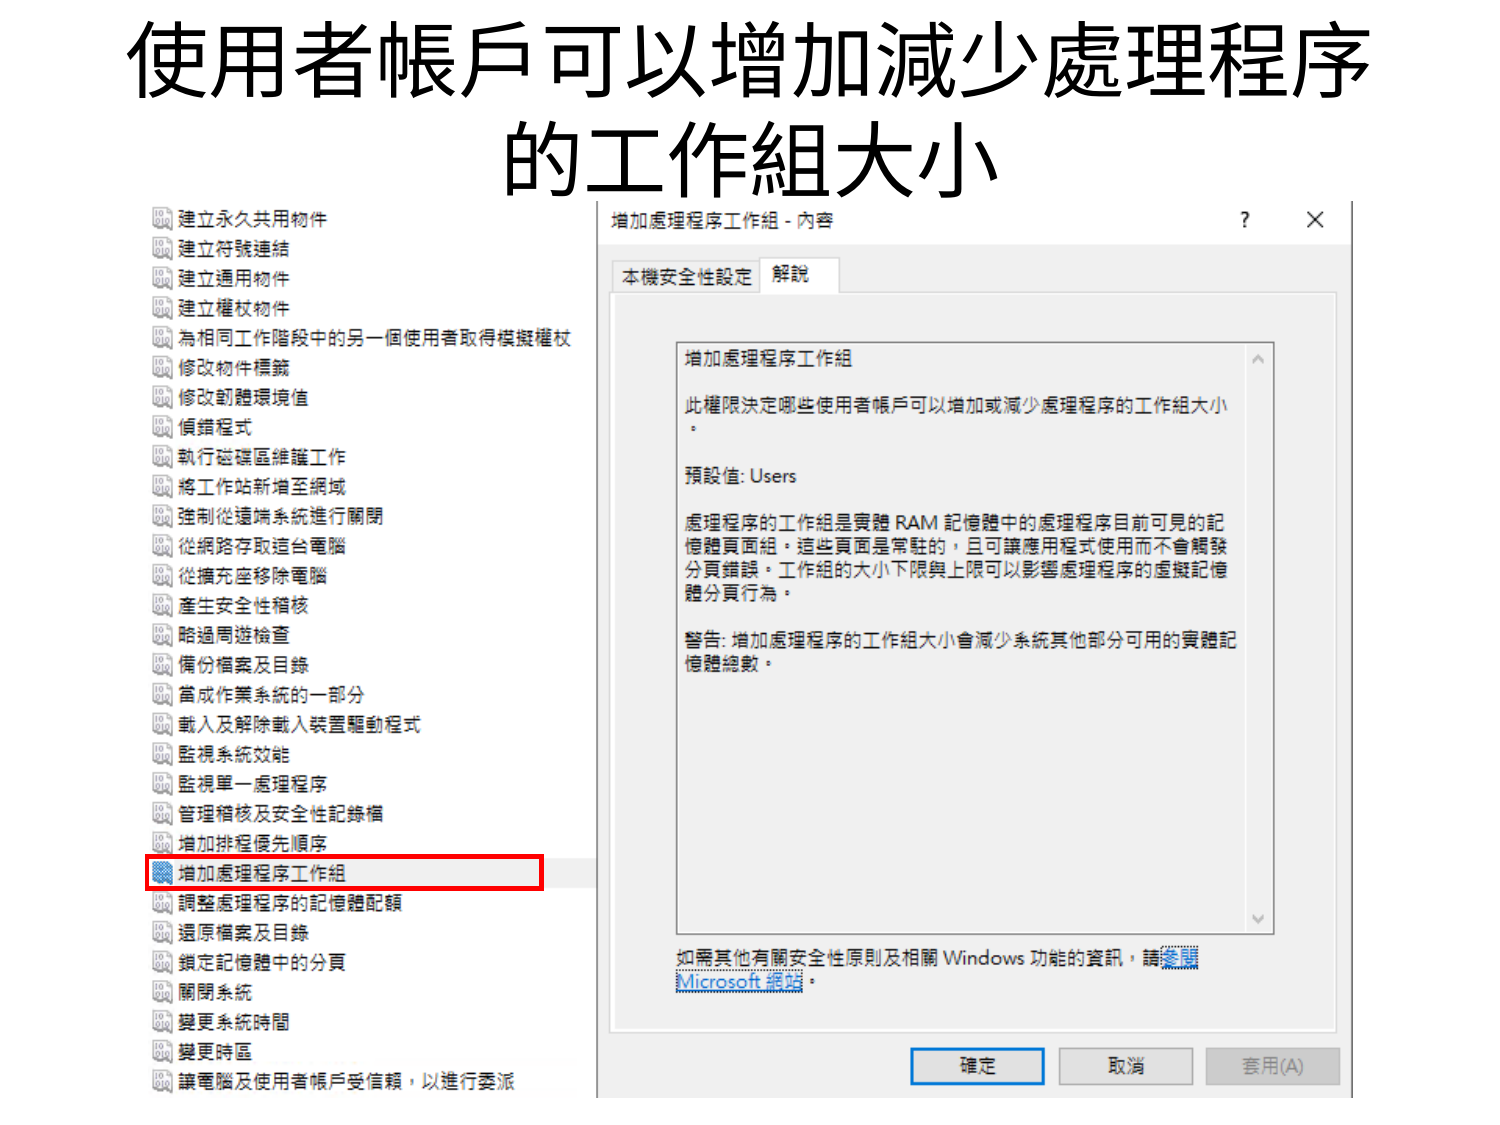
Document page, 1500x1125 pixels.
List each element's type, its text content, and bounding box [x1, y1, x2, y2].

picture [147, 201, 1353, 1098]
text_box 使用者帳戶可以增加減少處理程序 的工作組大小 [110, 0, 1390, 216]
